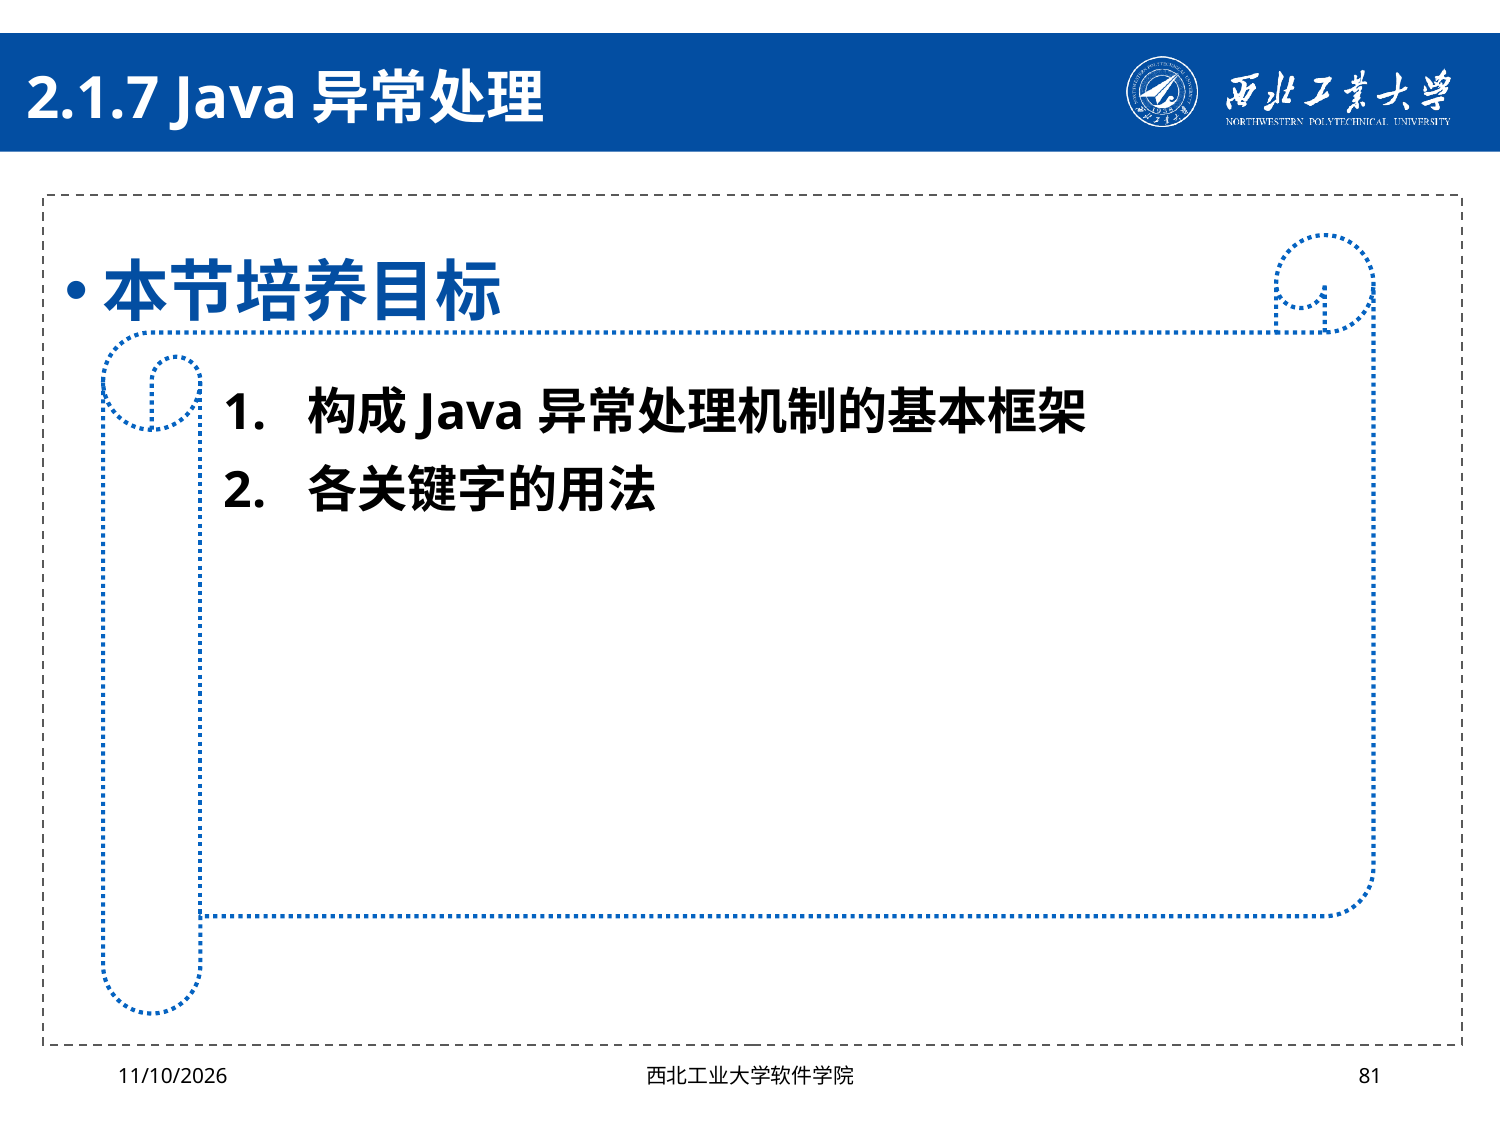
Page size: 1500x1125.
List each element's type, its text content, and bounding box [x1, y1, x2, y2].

picture [1126, 56, 1198, 127]
footer 西北工业大学软件学院 [496, 1055, 1004, 1116]
title 2.1.7 Java异常处理 [11, 49, 1115, 149]
picture [1226, 68, 1451, 125]
list 本节培养目标 [49, 201, 1457, 1036]
text_box [103, 277, 1374, 1014]
text_box 构成Java异常处理机制的基本框架 各关键字的用法 [208, 354, 1388, 525]
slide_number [103, 1055, 441, 1116]
slide_number 81 [1059, 1055, 1397, 1116]
